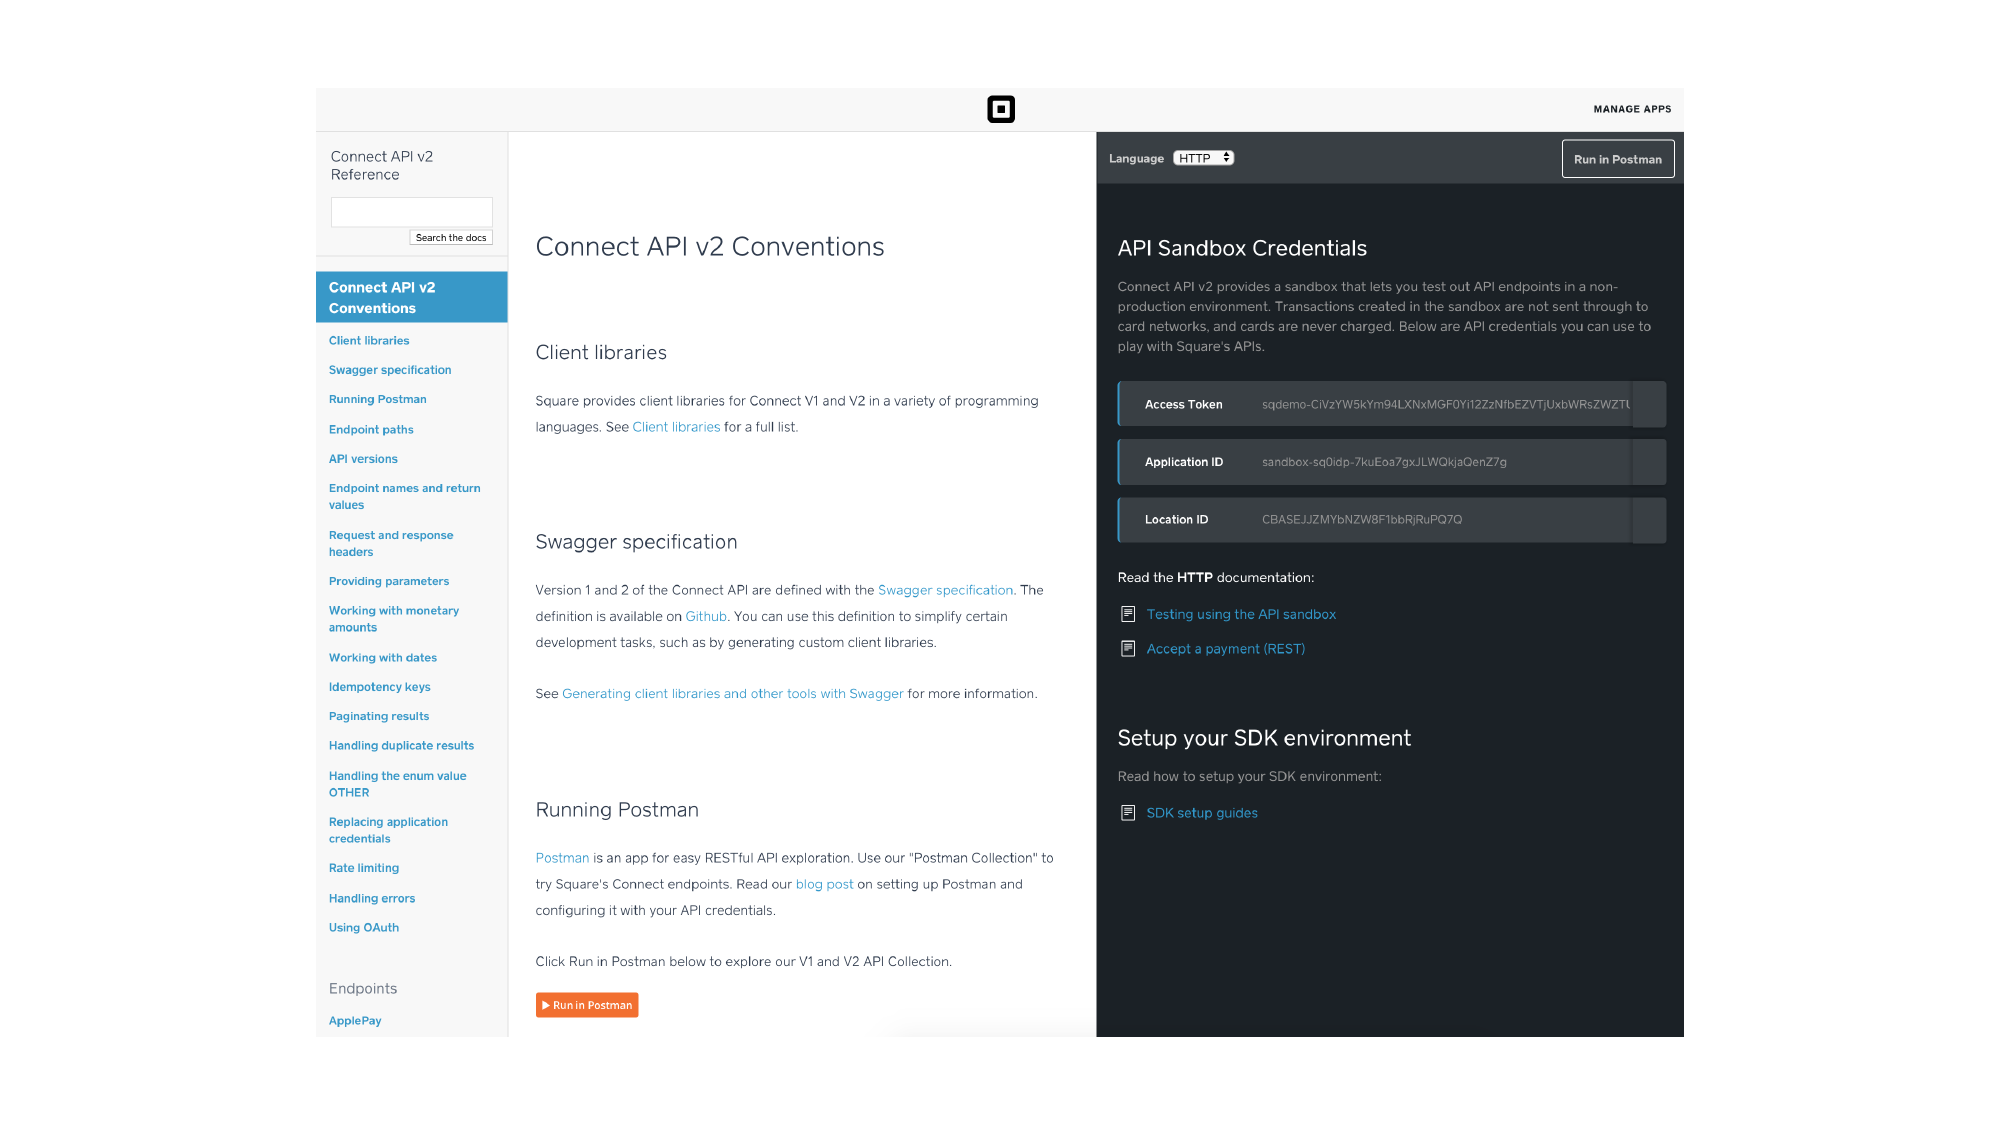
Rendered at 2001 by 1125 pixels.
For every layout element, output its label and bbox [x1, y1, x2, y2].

picture [316, 88, 1684, 1037]
